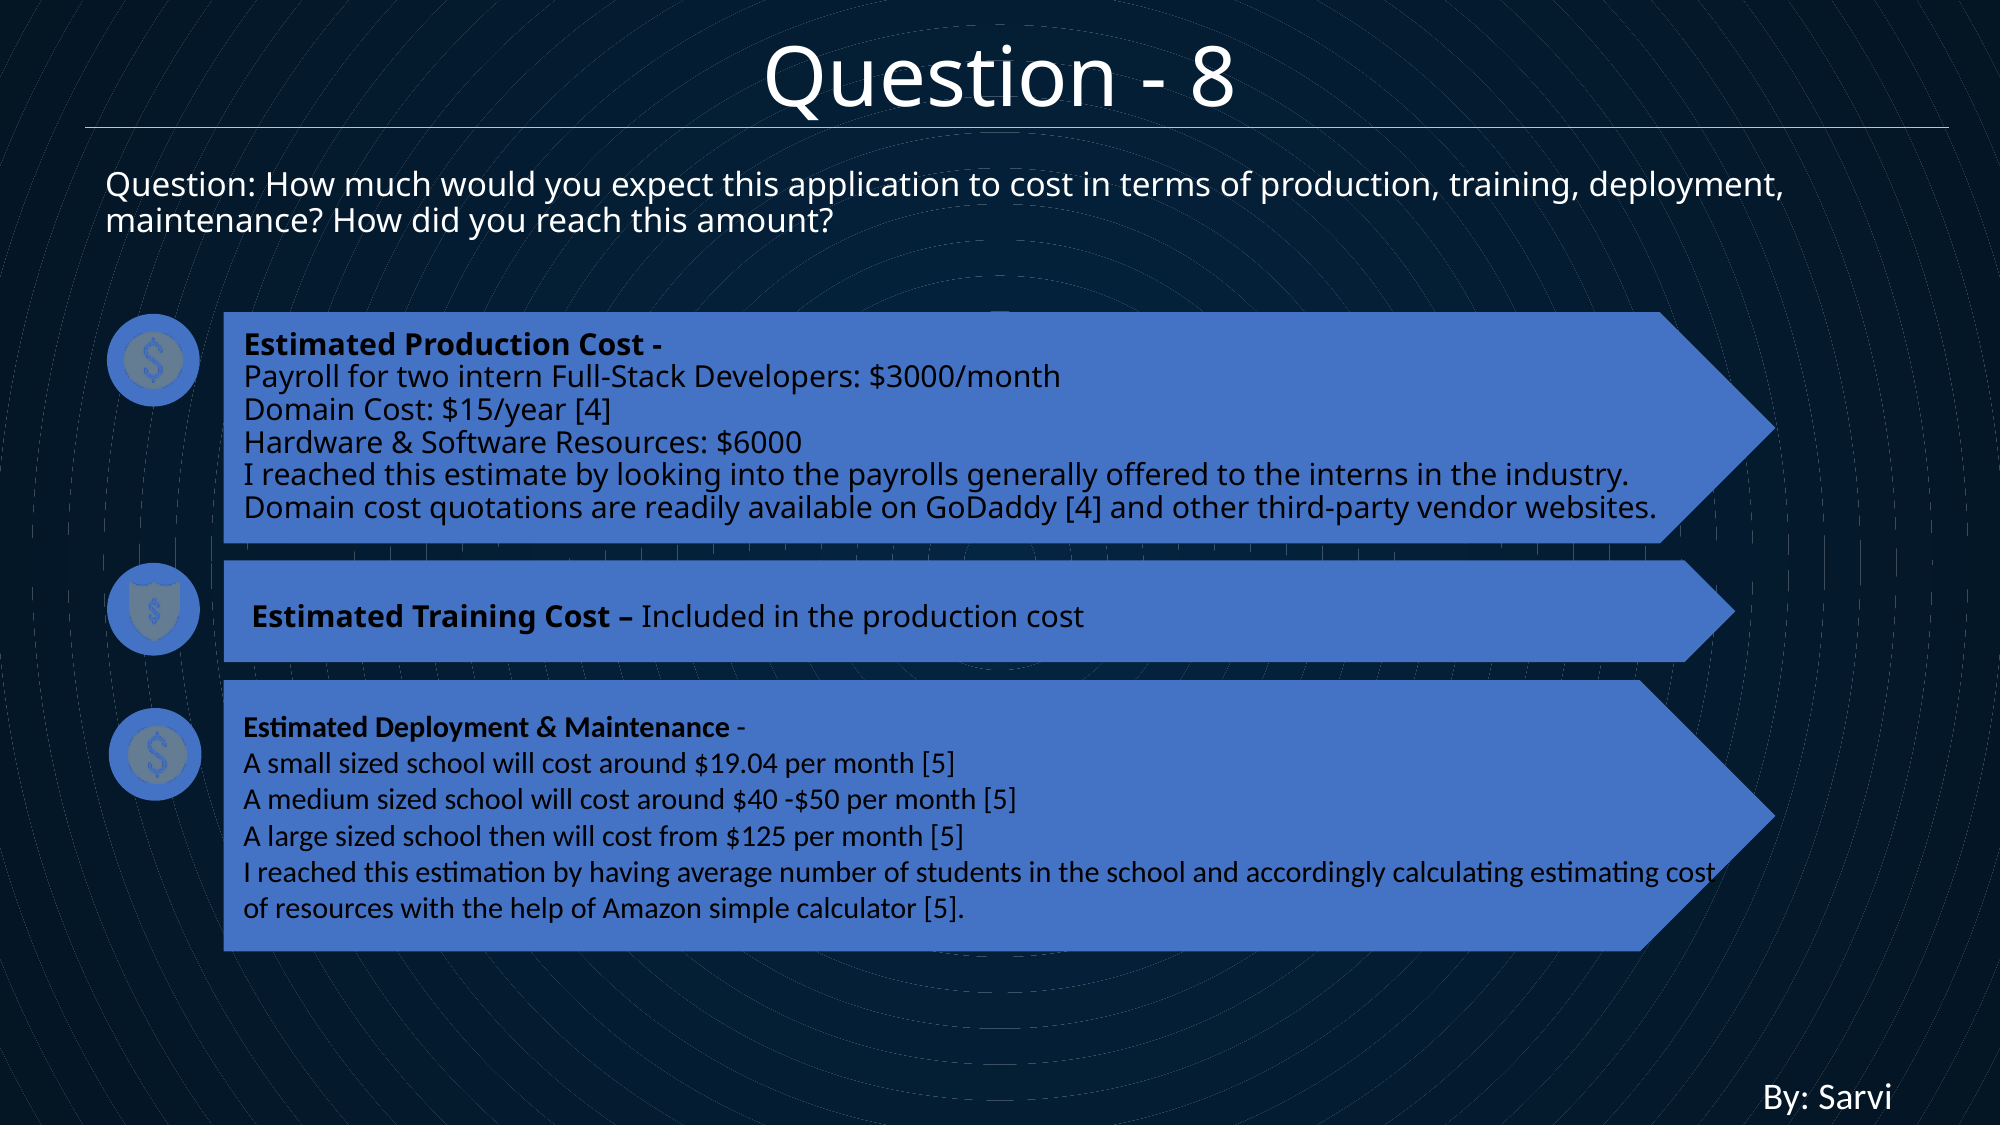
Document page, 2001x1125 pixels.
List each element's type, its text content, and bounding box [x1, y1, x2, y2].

text_box By: Sarvi [1747, 1064, 2000, 1125]
picture [124, 332, 183, 389]
text_box Estimated Deployment & Maintenance - A small sized school will cost around $19.04 per month [5] A medium sized school will cost around $40 -$50 per month [5] A large sized school then will cost from $125 per month [5] I reached this estimation by having average number of students in the school and accordingly calculating estimating cost of resources with the help of Amazon simple calculator [5]. [223, 808, 1737, 981]
title Question: How much would you expect this application to cost in terms of production, training, deployment, maintenance? How did you reach this amount? [85, 144, 1827, 314]
title Question - 8 [68, 12, 1932, 145]
text_box [106, 313, 200, 407]
text_box [1729, 381, 1776, 475]
picture [129, 582, 180, 641]
text_box [108, 708, 202, 801]
picture [128, 726, 187, 784]
text_box Estimated Production Cost - Payroll for two intern Full-Stack Developers: $3000/month Domain Cost: $15/year [4] Hardware & Software Resources: $6000 I reached this estimate by looking into the payrolls generally offered to the interns in the industry. Domain cost quotations are readily available on GoDaddy [4] and other third-party vendor websites. [223, 299, 1729, 545]
text_box [223, 680, 1776, 855]
text_box Estimated Training Cost – Included in the production cost [231, 569, 1733, 654]
text_box [107, 562, 200, 656]
text_box [223, 560, 1694, 663]
